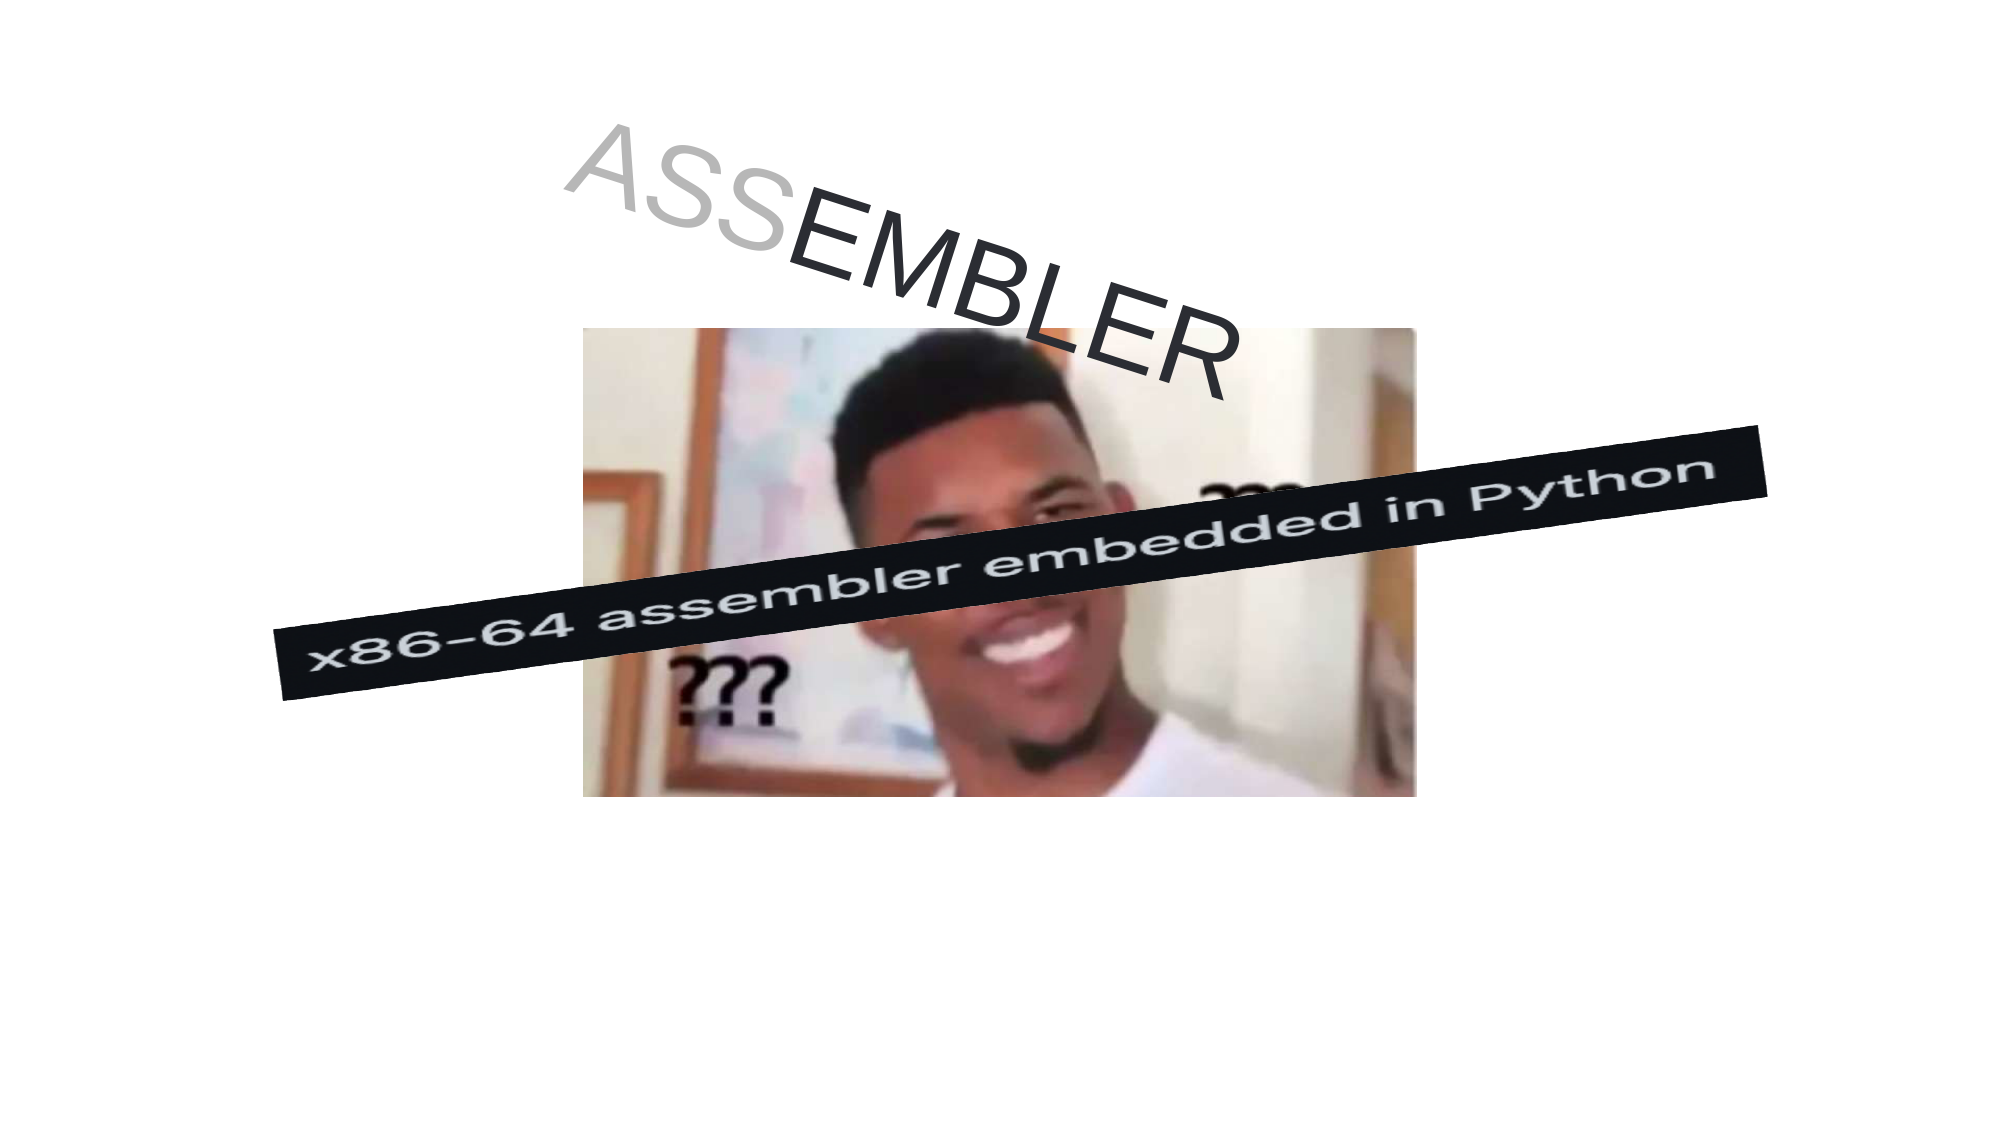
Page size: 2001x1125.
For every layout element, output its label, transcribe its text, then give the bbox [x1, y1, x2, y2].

text_box ASSEMBLER [554, 72, 1282, 328]
picture [270, 328, 1770, 797]
